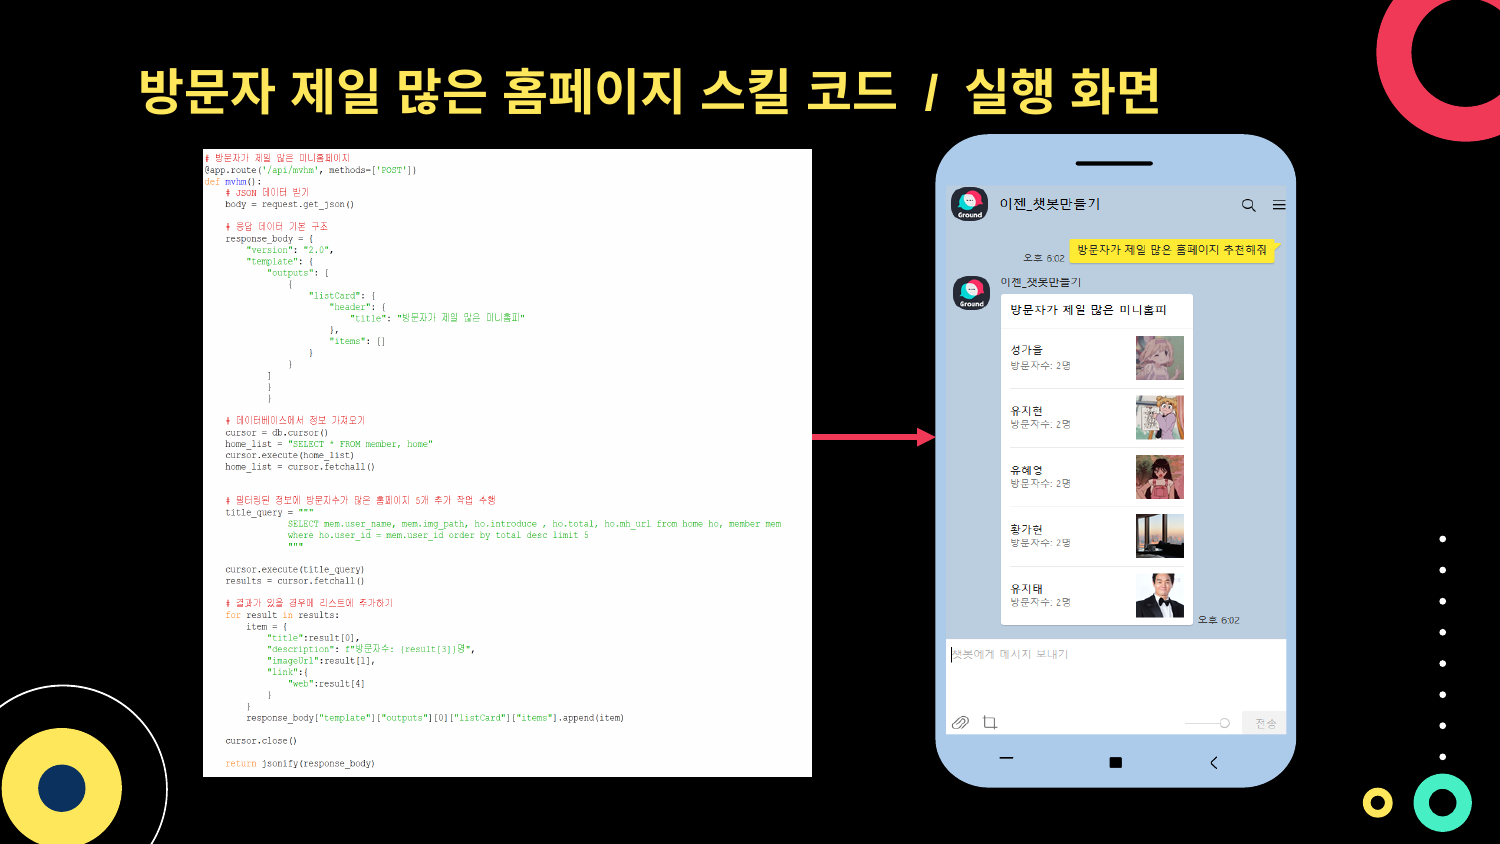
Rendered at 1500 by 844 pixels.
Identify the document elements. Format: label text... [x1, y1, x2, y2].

text_box 방문자 제일 많은 홈페이지 스킬 코드 / 실행 화면 [123, 53, 1247, 129]
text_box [203, 133, 1297, 788]
